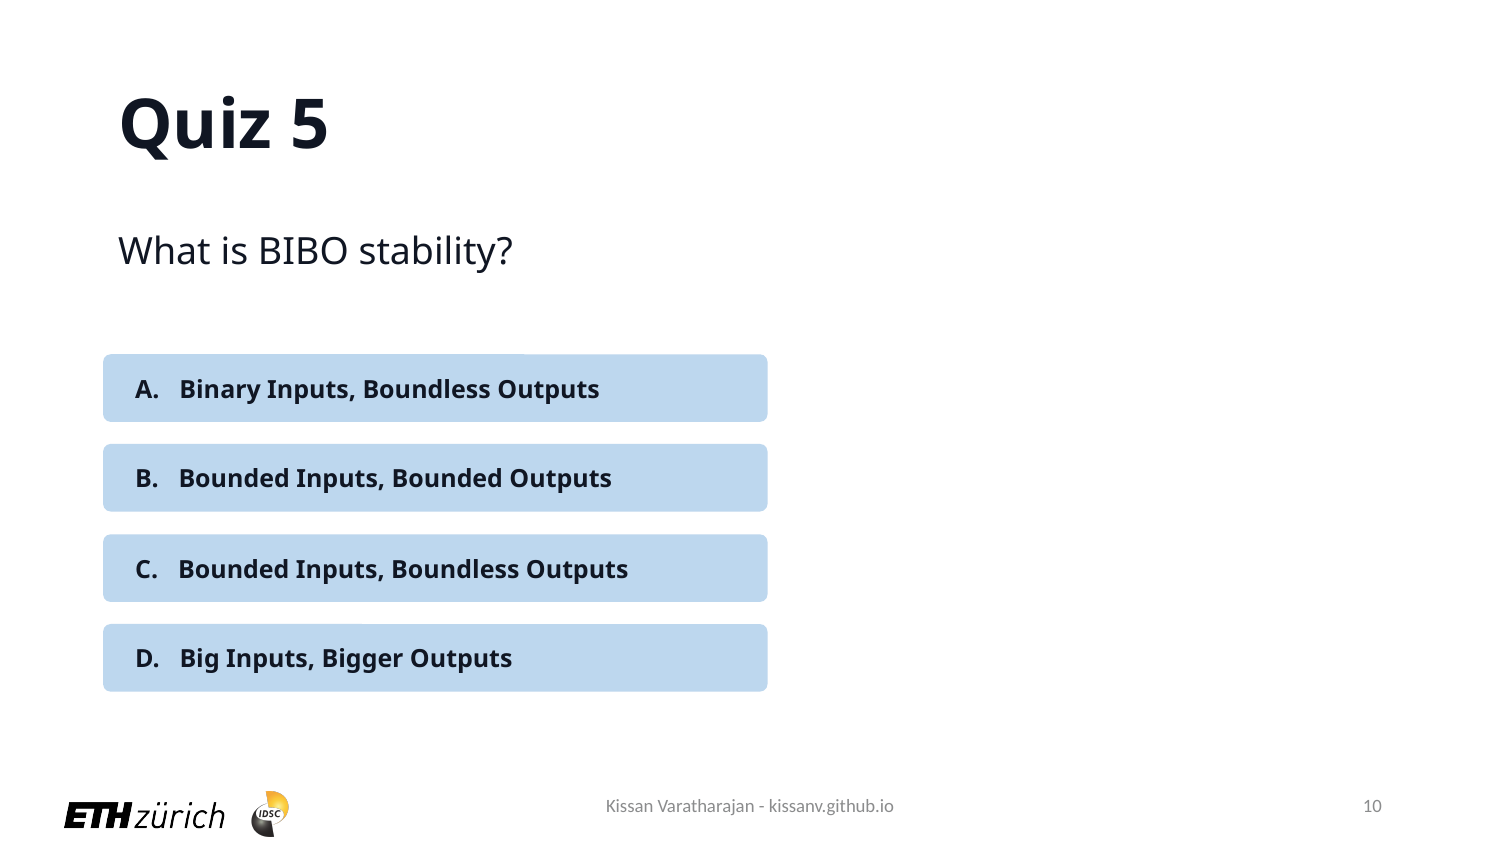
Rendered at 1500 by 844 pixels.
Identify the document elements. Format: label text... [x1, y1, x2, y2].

text_box D. Big Inputs, Bigger Outputs [102, 622, 769, 693]
slide_number 10 [1059, 782, 1397, 827]
text_box C. Bounded Inputs, Boundless Outputs [102, 533, 769, 603]
title Quiz 5 [103, 44, 1397, 208]
text_box A. Binary Inputs, Boundless Outputs [102, 353, 769, 423]
text_box B. Bounded Inputs, Bounded Outputs [102, 442, 769, 513]
footer Kissan Varatharajan - kissanv.github.io [496, 782, 1004, 827]
list What is BIBO stability? [103, 224, 1397, 760]
picture [38, 776, 293, 844]
